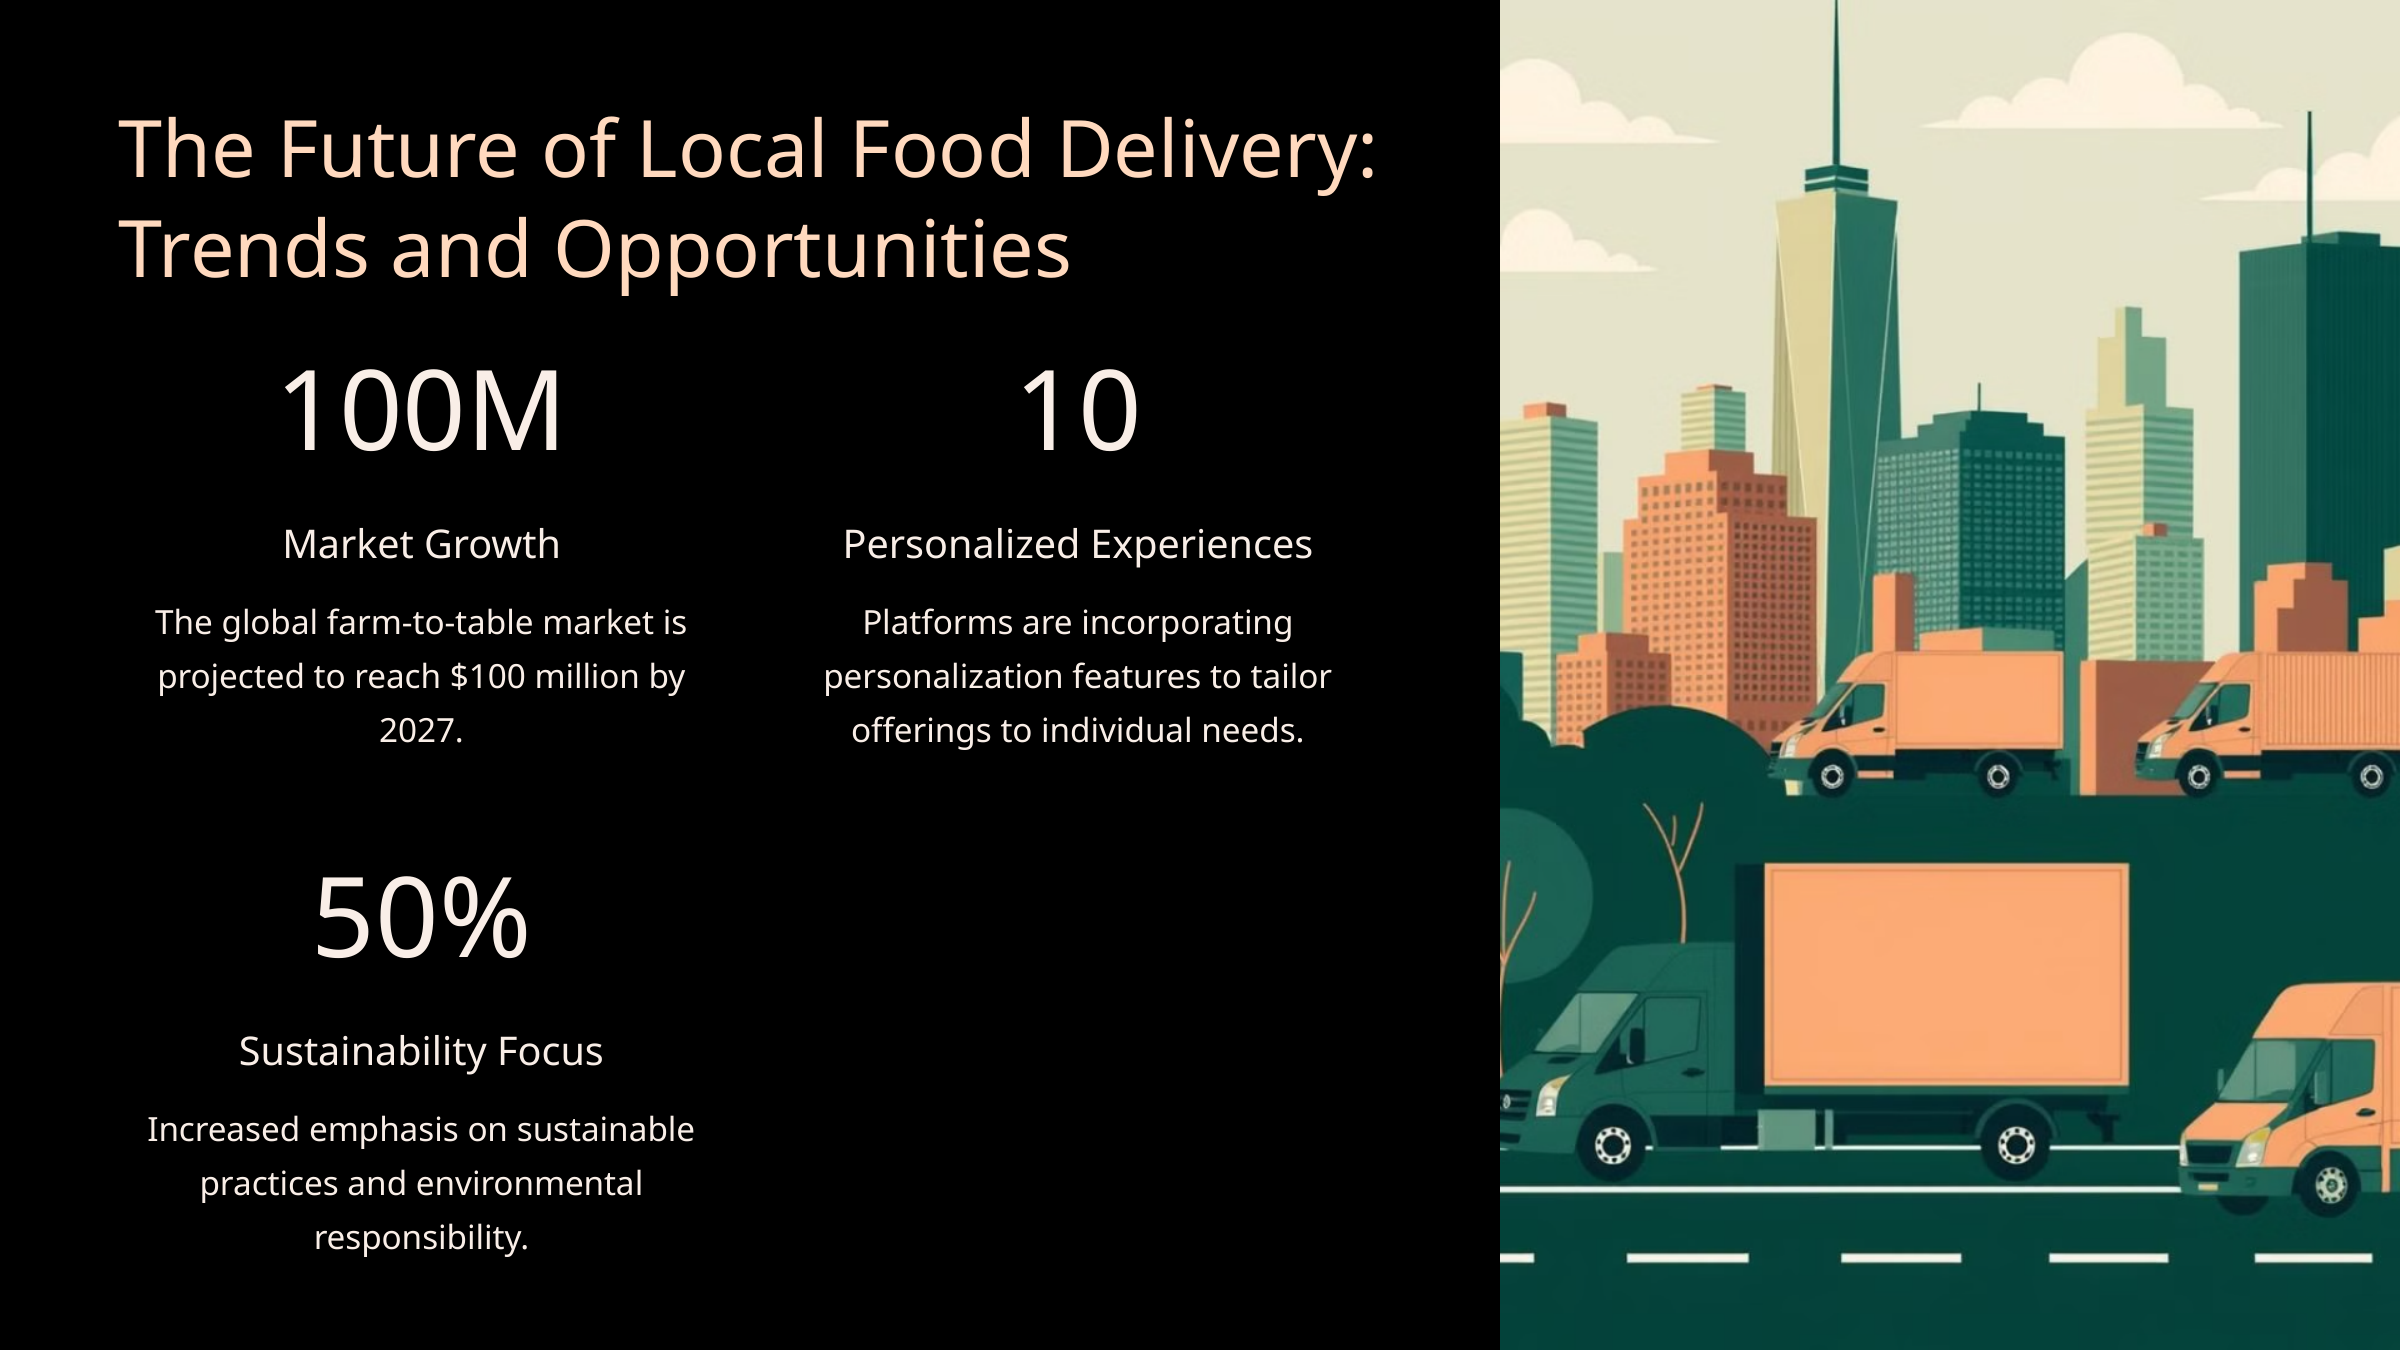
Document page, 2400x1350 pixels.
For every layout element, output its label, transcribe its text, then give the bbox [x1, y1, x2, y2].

text_box The Future of Local Food Delivery: Trends and Opportunities [118, 93, 1381, 294]
text_box Platforms are incorporating personalization features to tailor offerings to individual needs. [775, 586, 1381, 750]
text_box The global farm-to-table market is projected to reach $100 million by 2027. [118, 586, 725, 750]
text_box 10 [775, 361, 1381, 474]
text_box Increased emphasis on sustainable practices and environmental responsibility. [118, 1093, 725, 1257]
text_box Market Growth [221, 516, 622, 567]
text_box 100M [118, 361, 725, 474]
text_box 50% [118, 868, 725, 981]
text_box Sustainability Focus [221, 1023, 622, 1074]
picture [1499, 0, 2400, 1350]
text_box Personalized Experiences [848, 516, 1309, 567]
